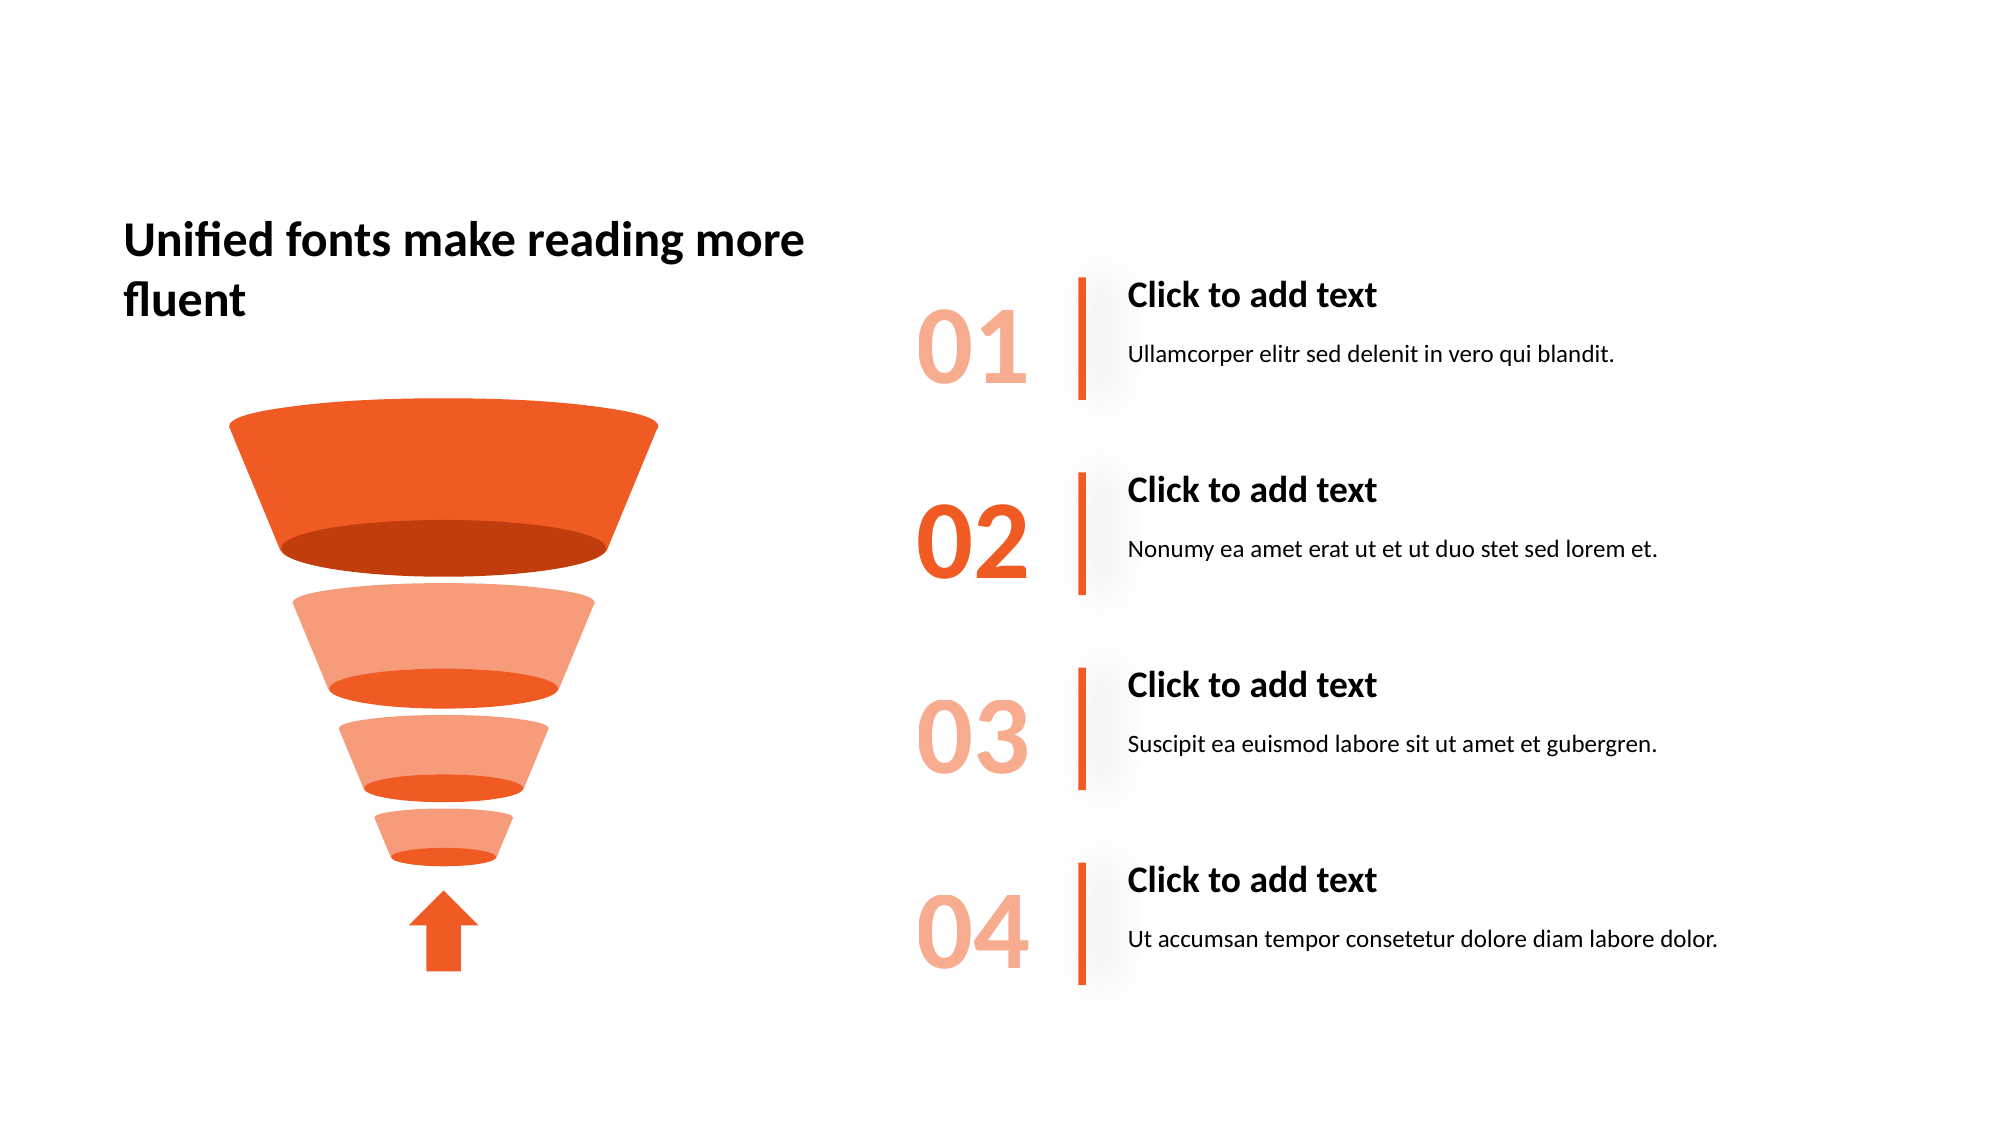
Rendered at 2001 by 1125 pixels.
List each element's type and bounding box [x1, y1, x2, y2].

text_box [108, 185, 1778, 1001]
